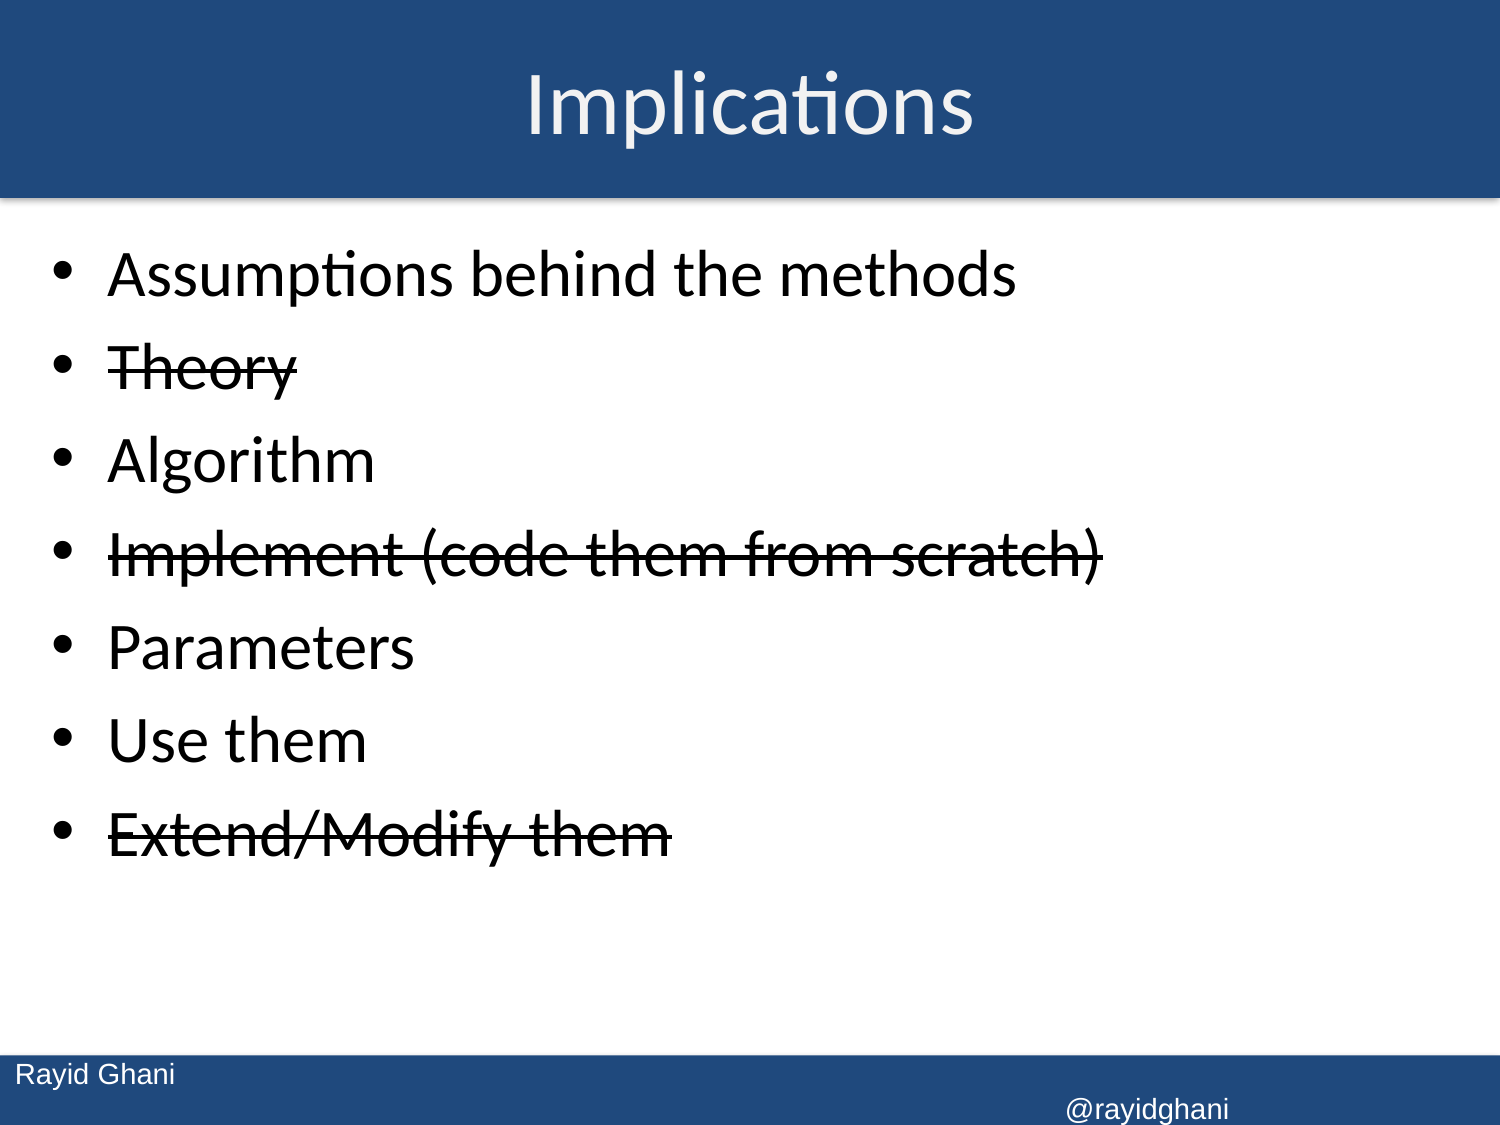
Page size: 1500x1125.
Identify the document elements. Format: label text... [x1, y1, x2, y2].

title Implications [0, 3, 1500, 192]
list Assumptions behind the methods Theory Algorithm Implement (code them from scratch) Parameters Use them Extend/Modify them [36, 222, 1472, 1035]
